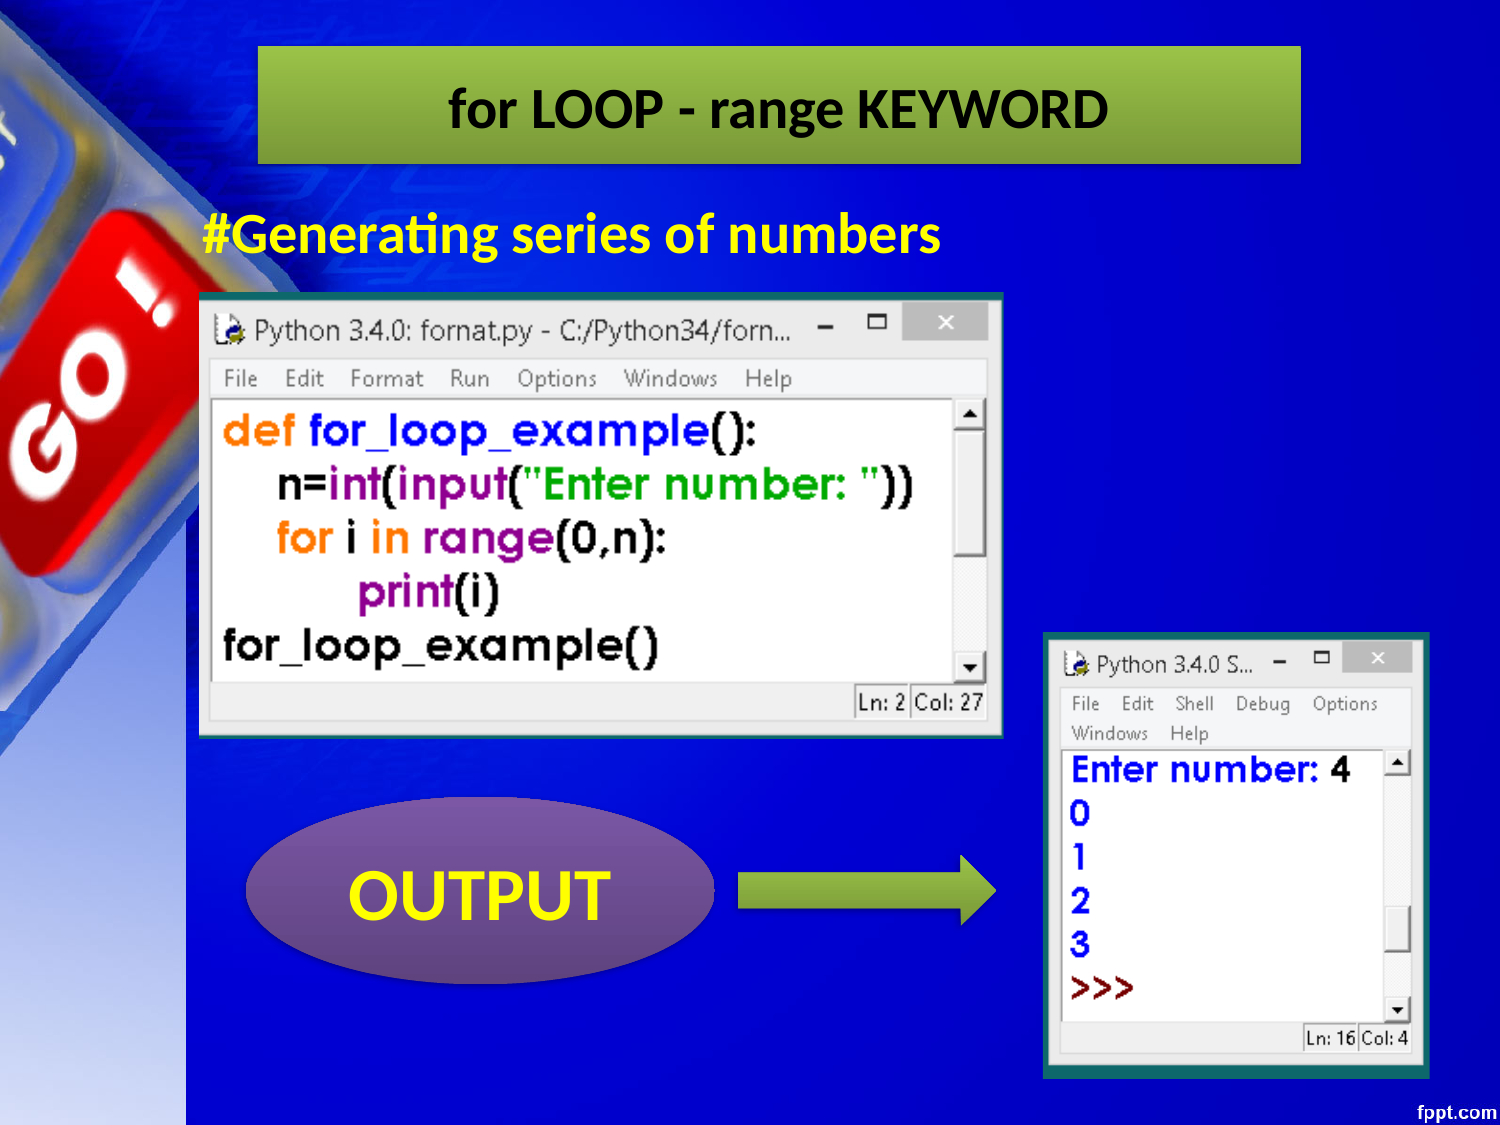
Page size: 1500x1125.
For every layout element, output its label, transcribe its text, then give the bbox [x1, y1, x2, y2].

text_box for LOOP - range KEYWORD [257, 46, 1301, 164]
text_box OUTPUT [246, 796, 715, 985]
picture [0, 0, 1500, 1125]
text_box [738, 855, 997, 926]
text_box #Generating series of numbers [187, 187, 1231, 273]
